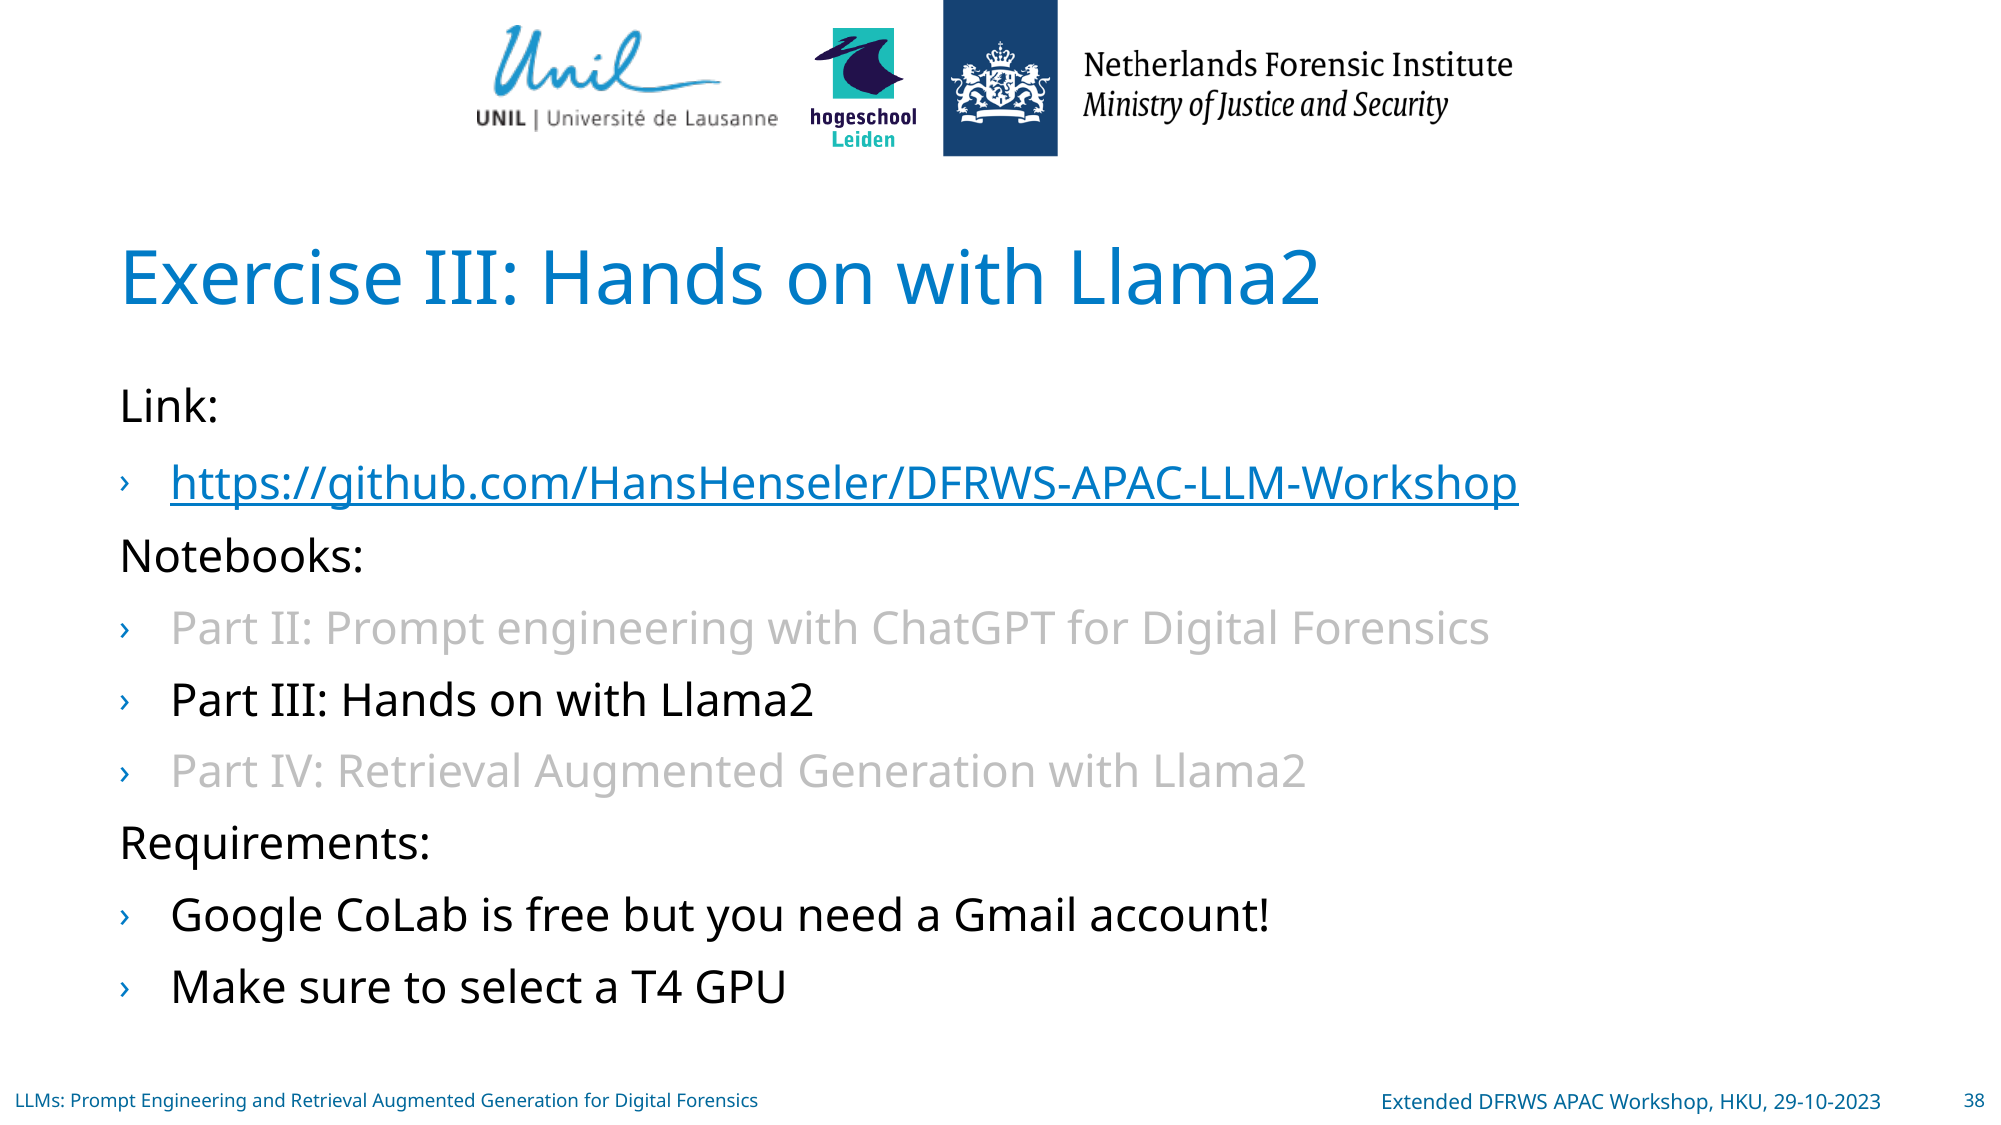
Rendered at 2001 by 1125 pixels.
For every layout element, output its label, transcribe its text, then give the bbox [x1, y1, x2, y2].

title Exercise III: Hands on with Llama2 [104, 172, 1897, 329]
picture [0, 0, 2001, 228]
footer LLMs: Prompt Engineering and Retrieval Augmented Generation for Digital Forensics [0, 1081, 1067, 1125]
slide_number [1172, 1081, 1896, 1125]
list Link: https://github.com/HansHenseler/DFRWS-APAC-LLM-Workshop Notebooks: Part II: Prompt engineering with ChatGPT for Digital Forensics Part III: Hands on with Llama2 Part IV: Retrieval Augmented Generation with Llama2 Requirements: Google CoLab is free but you need a Gmail account! Make sure to select a T4 GPU [104, 375, 1897, 1021]
slide_number 38 [1896, 1081, 2000, 1125]
